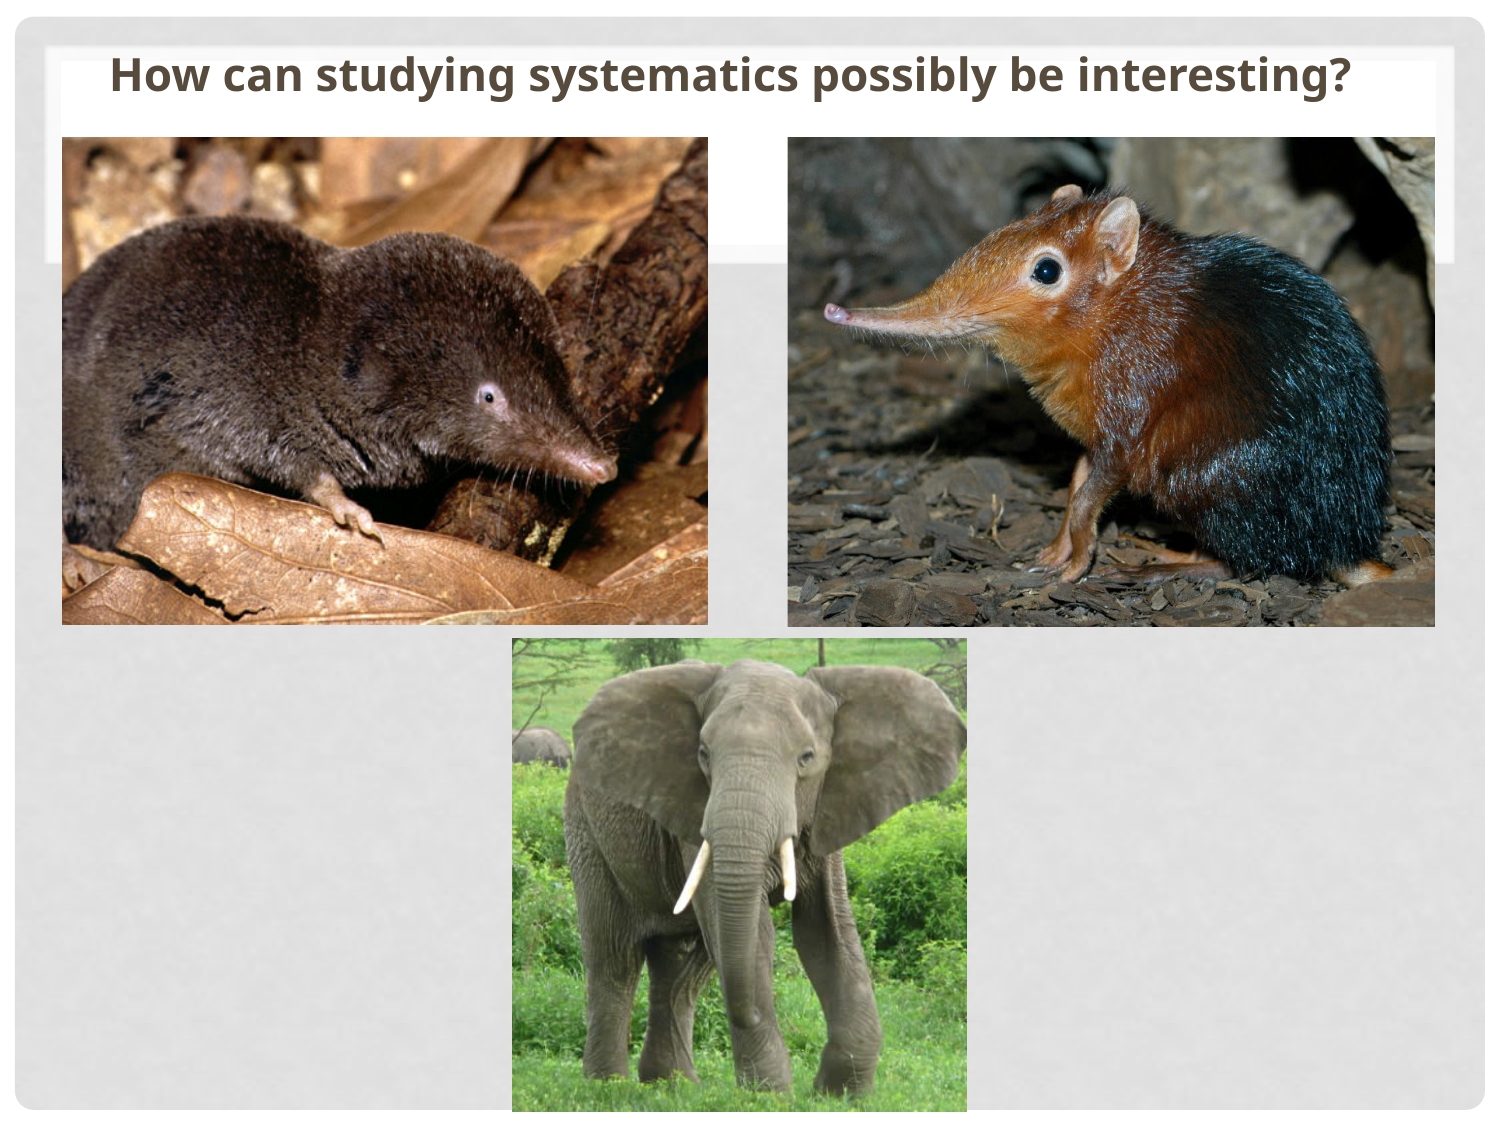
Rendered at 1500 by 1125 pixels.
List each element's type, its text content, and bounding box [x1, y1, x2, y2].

picture [62, 137, 708, 626]
picture [787, 137, 1436, 627]
picture [512, 638, 967, 1112]
list How can studying systematics possibly be interesting? [75, 44, 1425, 1106]
